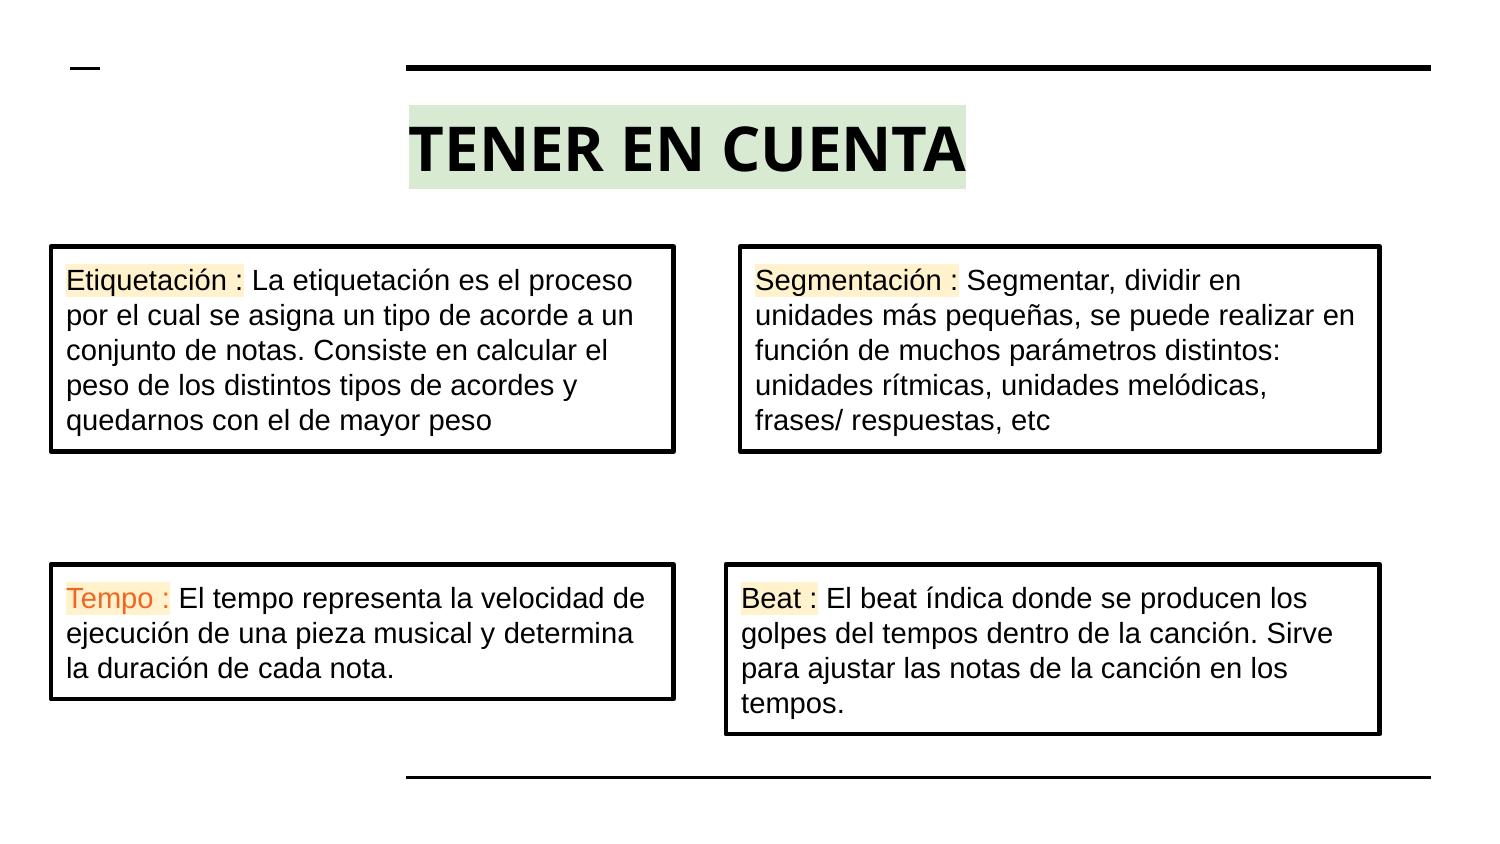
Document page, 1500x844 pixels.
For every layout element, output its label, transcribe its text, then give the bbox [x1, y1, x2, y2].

text_box Etiquetación : La etiquetación es el proceso por el cual se asigna un tipo de acorde a un conjunto de notas. Consiste en calcular el peso de los distintos tipos de acordes y quedarnos con el de mayor peso [51, 246, 674, 452]
title TENER EN CUENTA [393, 94, 1431, 199]
text_box Tempo : El tempo representa la velocidad de ejecución de una pieza musical y determina la duración de cada nota. [51, 564, 674, 700]
text_box Beat : El beat índica donde se producen los golpes del tempos dentro de la canción. Sirve para ajustar las notas de la canción en los tempos. [725, 564, 1380, 735]
text_box Segmentación : Segmentar, dividir en unidades más pequeñas, se puede realizar en función de muchos parámetros distintos: unidades rítmicas, unidades melódicas, frases/ respuestas, etc [740, 246, 1380, 452]
